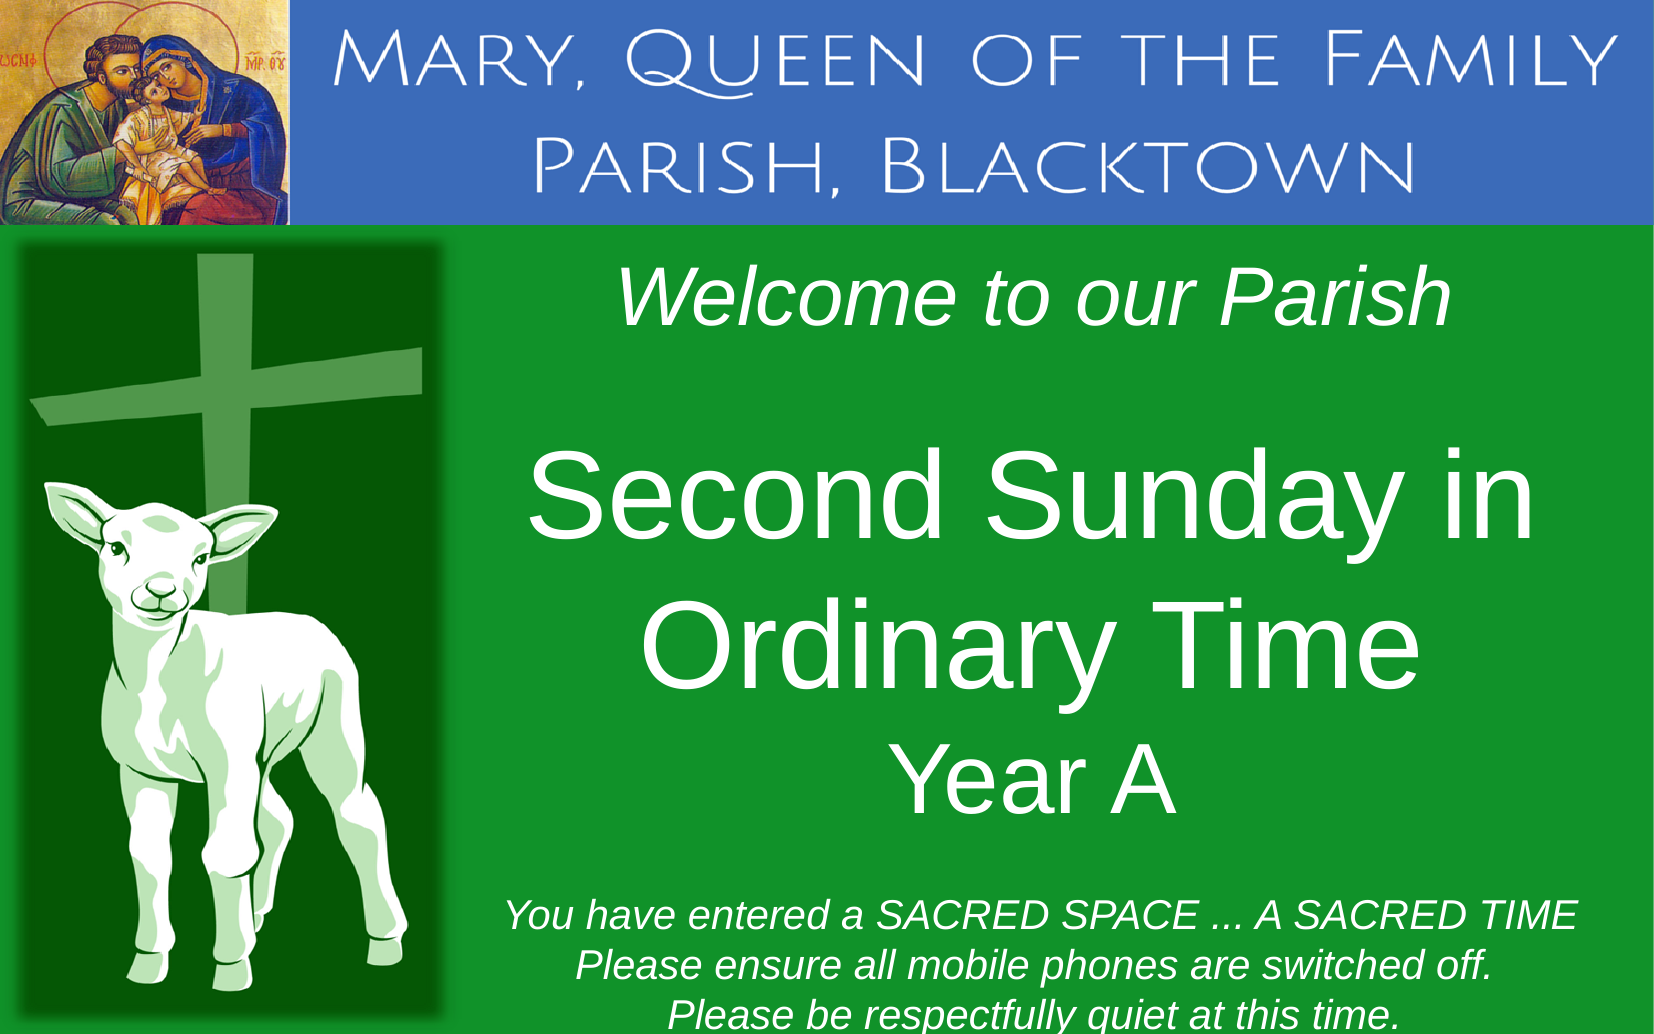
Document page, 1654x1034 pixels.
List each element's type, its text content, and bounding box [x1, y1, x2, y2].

picture [0, 0, 1654, 1034]
text_box Welcome to our Parish [485, 236, 1584, 365]
text_box Second Sunday in Ordinary Time Year A [507, 406, 1556, 842]
text_box You have entered a SACRED SPACE ... A SACRED TIME Please ensure all mobile phones are switched off. Please be respectfully quiet at this time. [467, 880, 1654, 1034]
